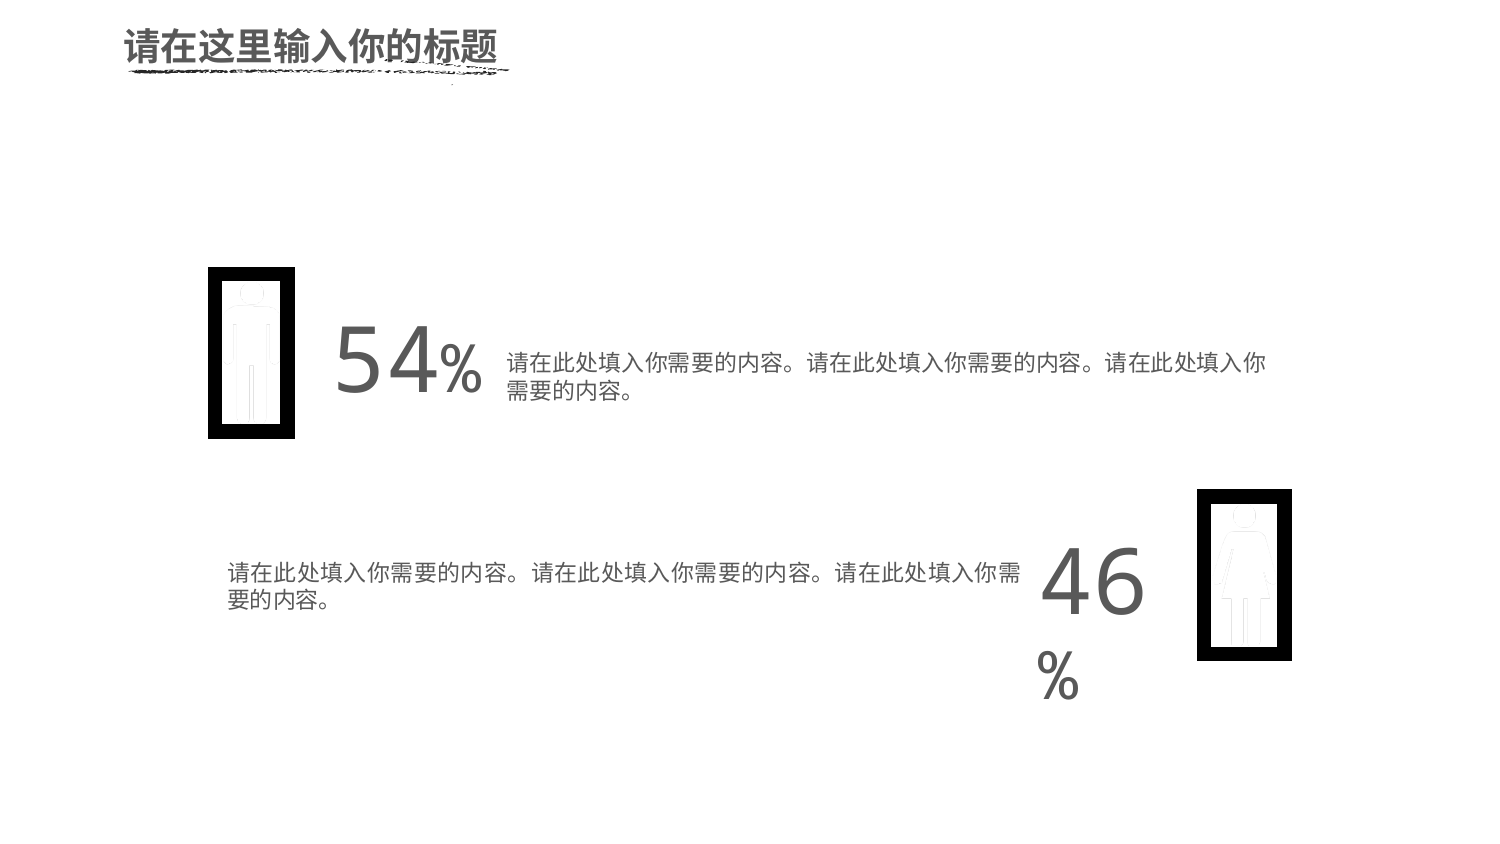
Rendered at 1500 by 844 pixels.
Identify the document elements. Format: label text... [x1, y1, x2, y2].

text_box 46% [1023, 515, 1200, 721]
text_box 请在此处填入你需要的内容。请在此处填入你需要的内容。请在此处填入你需要的内容。 [212, 550, 1023, 621]
text_box 请在此处填入你需要的内容。请在此处填入你需要的内容。请在此处填入你需要的内容。 [491, 341, 1282, 412]
picture [222, 281, 281, 425]
text_box 54% [316, 292, 598, 418]
text_box 请在这里输入你的标题 [111, 17, 522, 74]
picture [1211, 503, 1278, 647]
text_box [128, 56, 510, 82]
